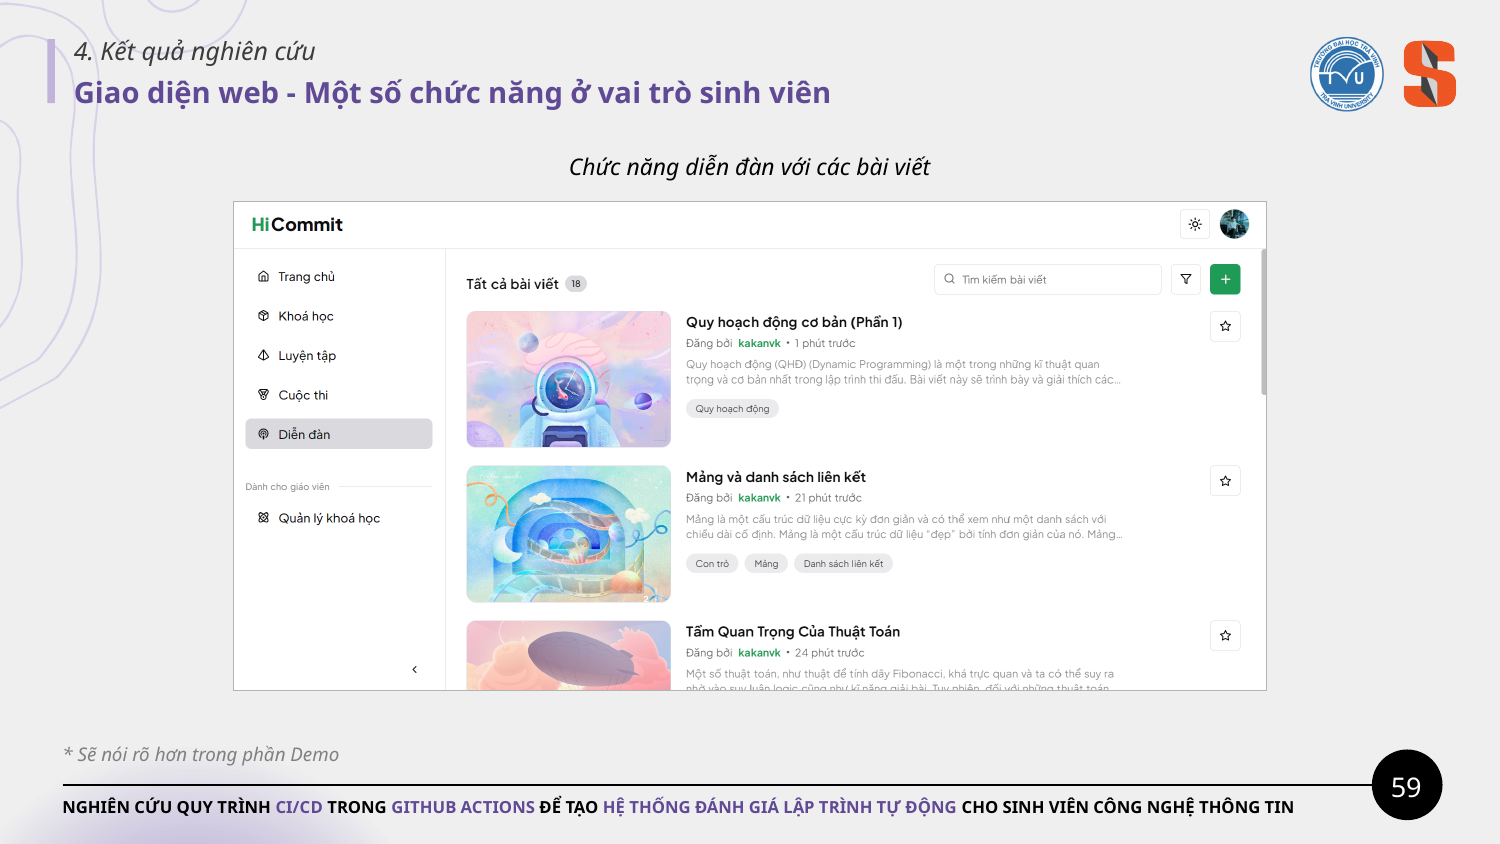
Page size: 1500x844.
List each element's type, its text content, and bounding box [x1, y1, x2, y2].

text_box Chức năng diễn đàn với các bài viết [211, 137, 1289, 202]
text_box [1306, 34, 1460, 114]
text_box NGHIÊN CỨU QUY TRÌNH CI/CD TRONG GITHUB ACTIONS ĐỂ TẠO HỆ THỐNG ĐÁNH GIÁ LẬP TRÌNH TỰ ĐỘNG CHO SINH VIÊN CÔNG NGHỆ THÔNG TIN [47, 779, 1318, 831]
text_box 59 [1346, 758, 1466, 811]
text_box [47, 23, 1242, 128]
picture [233, 201, 1267, 691]
text_box * Sẽ nói rõ hơn trong phần Demo [47, 729, 679, 794]
